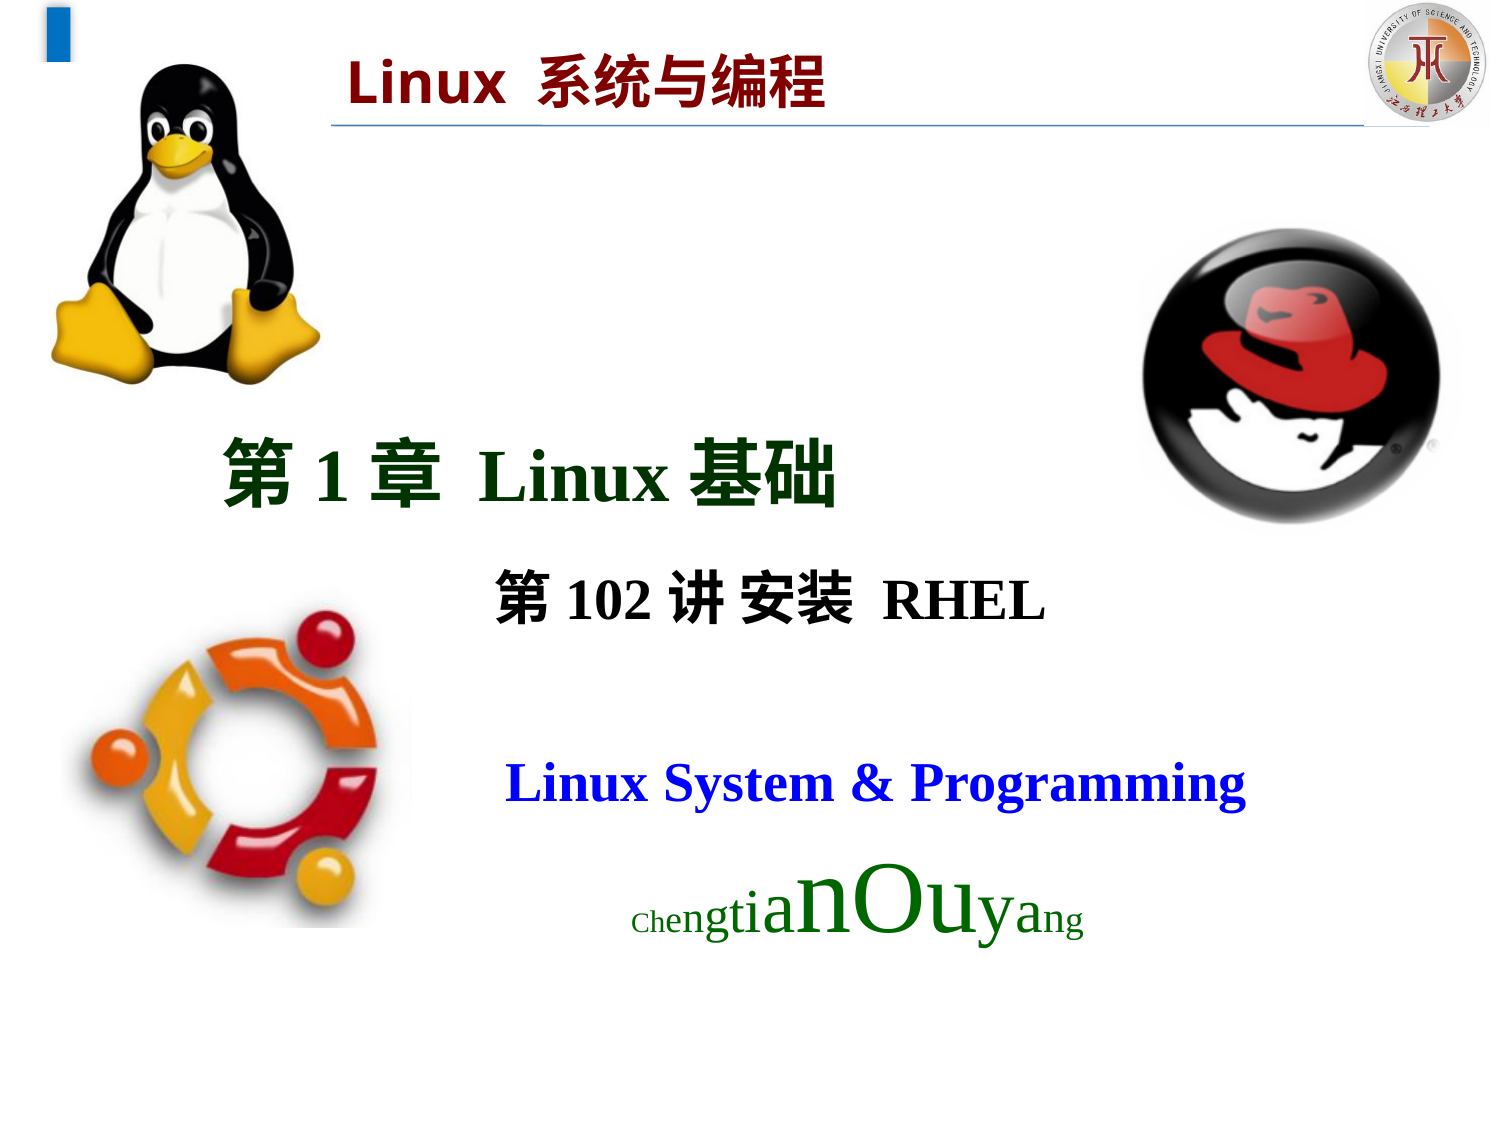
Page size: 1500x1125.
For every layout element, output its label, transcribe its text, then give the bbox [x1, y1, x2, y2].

picture [1132, 242, 1440, 508]
title 第1章 Linux基础 [205, 388, 1194, 524]
subtitle 第102讲 安装 RHEL [478, 553, 1263, 663]
picture [61, 580, 412, 928]
picture [1364, 0, 1490, 126]
picture [38, 62, 331, 392]
